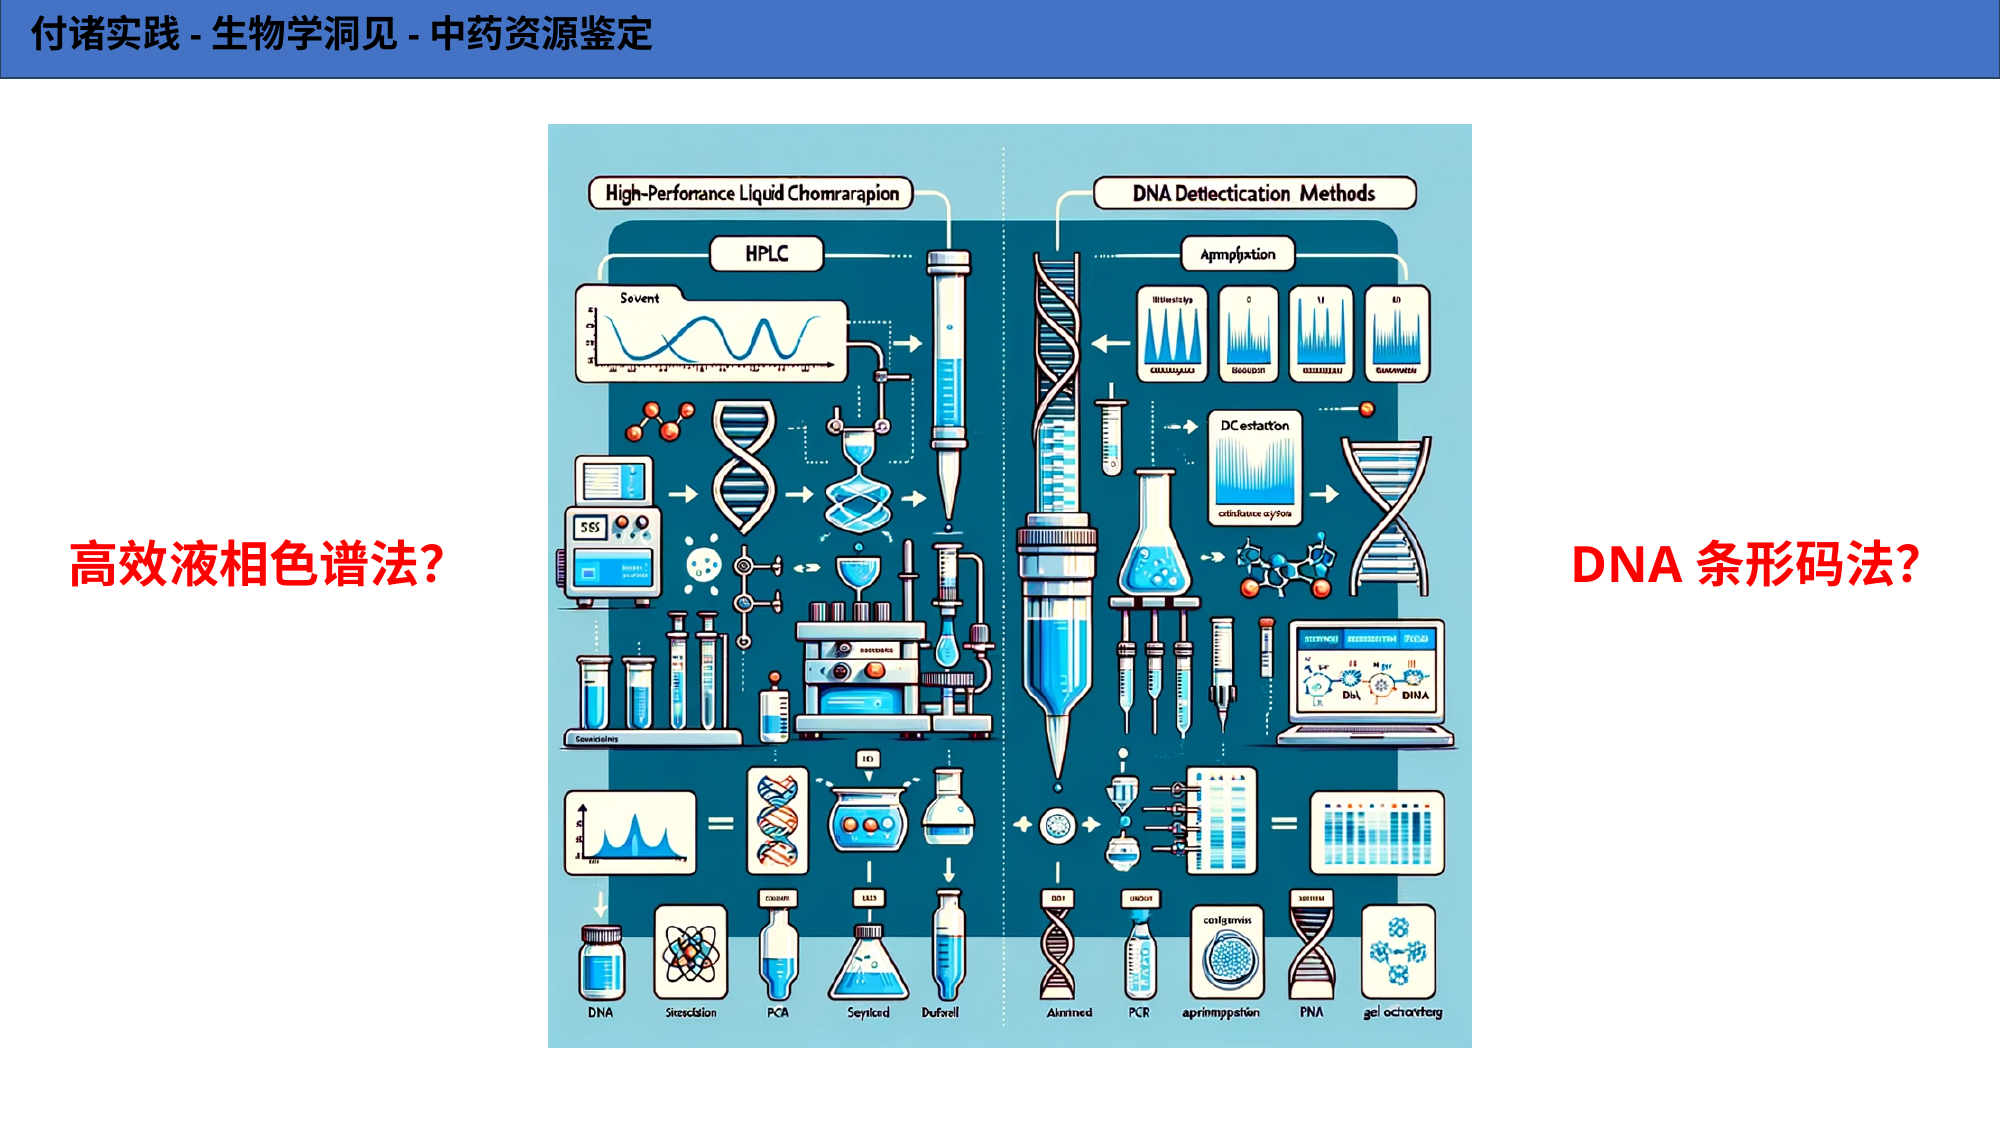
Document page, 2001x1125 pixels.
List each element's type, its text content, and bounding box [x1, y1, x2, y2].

picture [547, 124, 1472, 1048]
text_box 高效液相色谱法？ [54, 524, 445, 600]
text_box 付诸实践-生物学洞见-中药资源鉴定 [0, 7, 685, 77]
text_box DNA条形码法？ [1555, 524, 1946, 600]
text_box [0, 0, 2000, 79]
